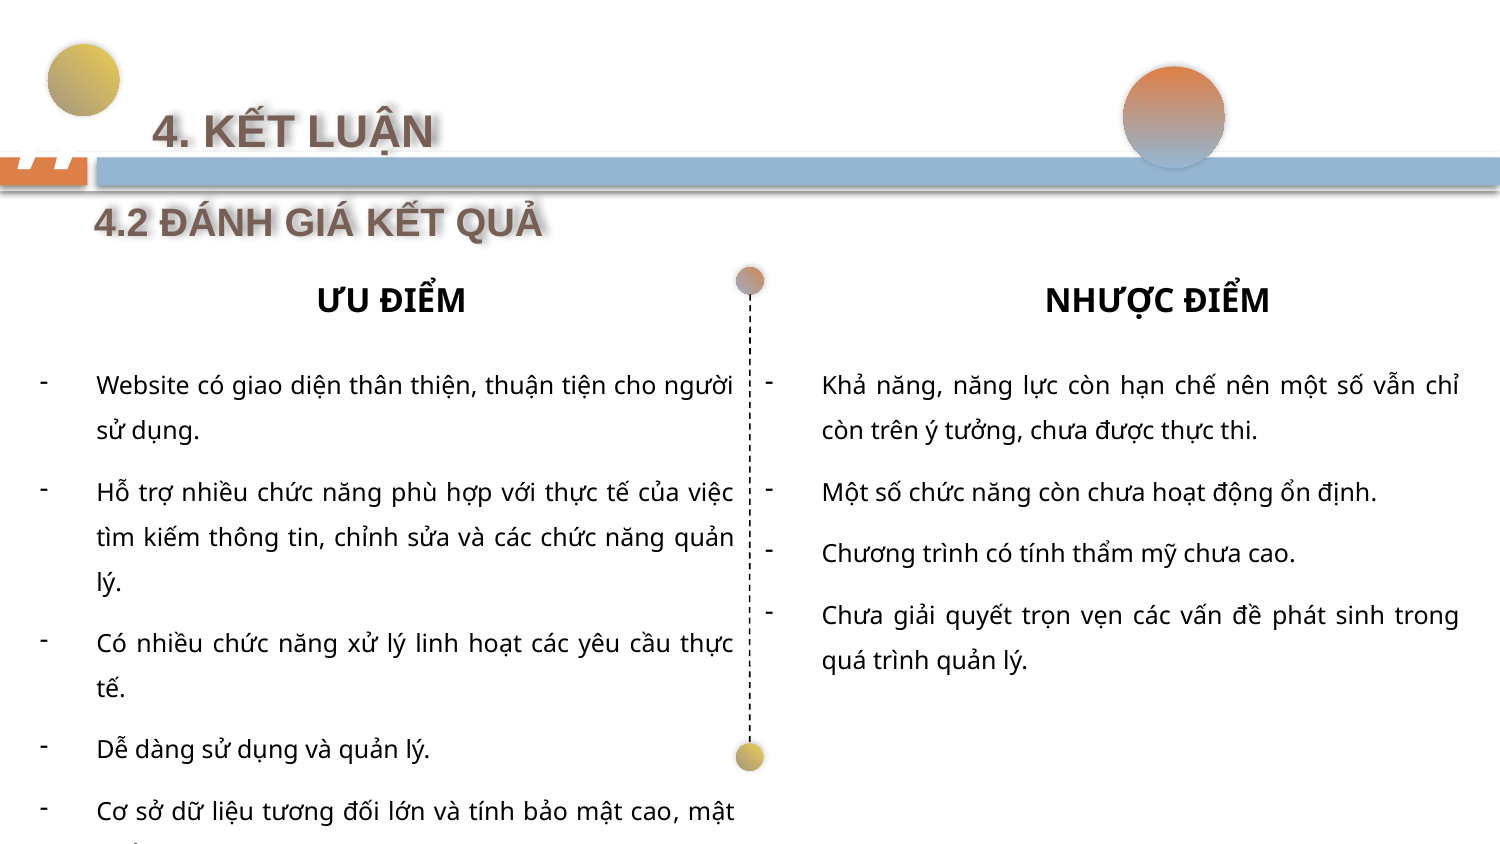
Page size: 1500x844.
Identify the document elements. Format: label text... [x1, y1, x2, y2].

text_box [1123, 66, 1225, 169]
text_box NHƯỢC ĐIỂM [1029, 272, 1292, 327]
text_box ƯU ĐIỂM [301, 272, 489, 327]
text_box 4.2 ĐÁNH GIÁ KẾT QUẢ [0, 193, 769, 280]
text_box 4. KẾT LUẬN [0, 69, 769, 188]
text_box [736, 267, 764, 295]
text_box [750, 744, 764, 771]
text_box [47, 44, 120, 116]
text_box Website có giao diện thân thiện, thuận tiện cho người sử dụng. Hỗ trợ nhiều chức năng phù hợp với thực tế của việc tìm kiếm thông tin, chỉnh sửa và các chức năng quản lý. Có nhiều chức năng xử lý linh hoạt các yêu cầu thực tế. Dễ dàng sử dụng và quản lý. Cơ sở dữ liệu tương đối lớn và tính bảo mật cao, mật khẩu được mã hóa dưới dạng BcryptPassword. [25, 347, 750, 844]
text_box Khả năng, năng lực còn hạn chế nên một số vẫn chỉ còn trên ý tưởng, chưa được thực thi. Một số chức năng còn chưa hoạt động ổn định. Chương trình có tính thẩm mỹ chưa cao. Chưa giải quyết trọn vẹn các vấn đề phát sinh trong quá trình quản lý. [755, 347, 1475, 682]
